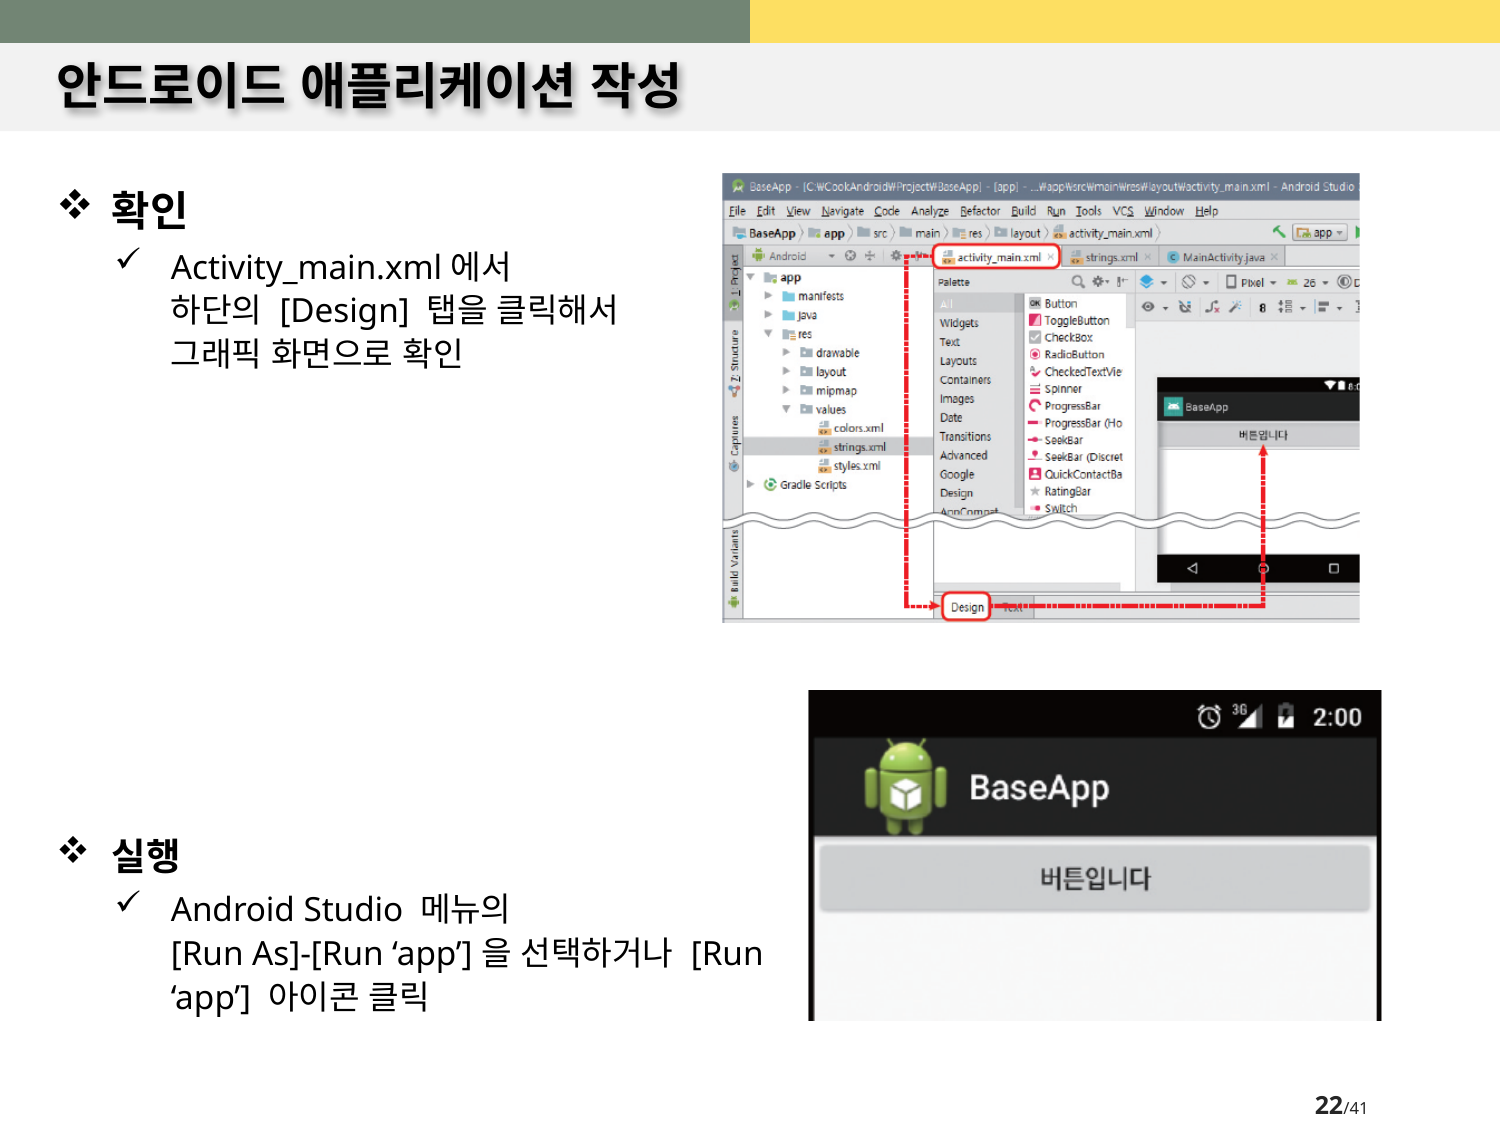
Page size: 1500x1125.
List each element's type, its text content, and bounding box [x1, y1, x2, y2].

picture [804, 689, 1388, 1021]
picture [719, 172, 1360, 623]
title 안드로이드 애플리케이션 작성 [41, 42, 1459, 128]
list 확인 Activity_main.xml에서 하단의 [Design] 탭을 클릭해서 그래픽 화면으로 확인 실행 Android Studio 메뉴의 [Run As]-[Run ‘app’]을 선택하거나 [Run ‘app’] 아이콘 클릭 [41, 172, 821, 1048]
